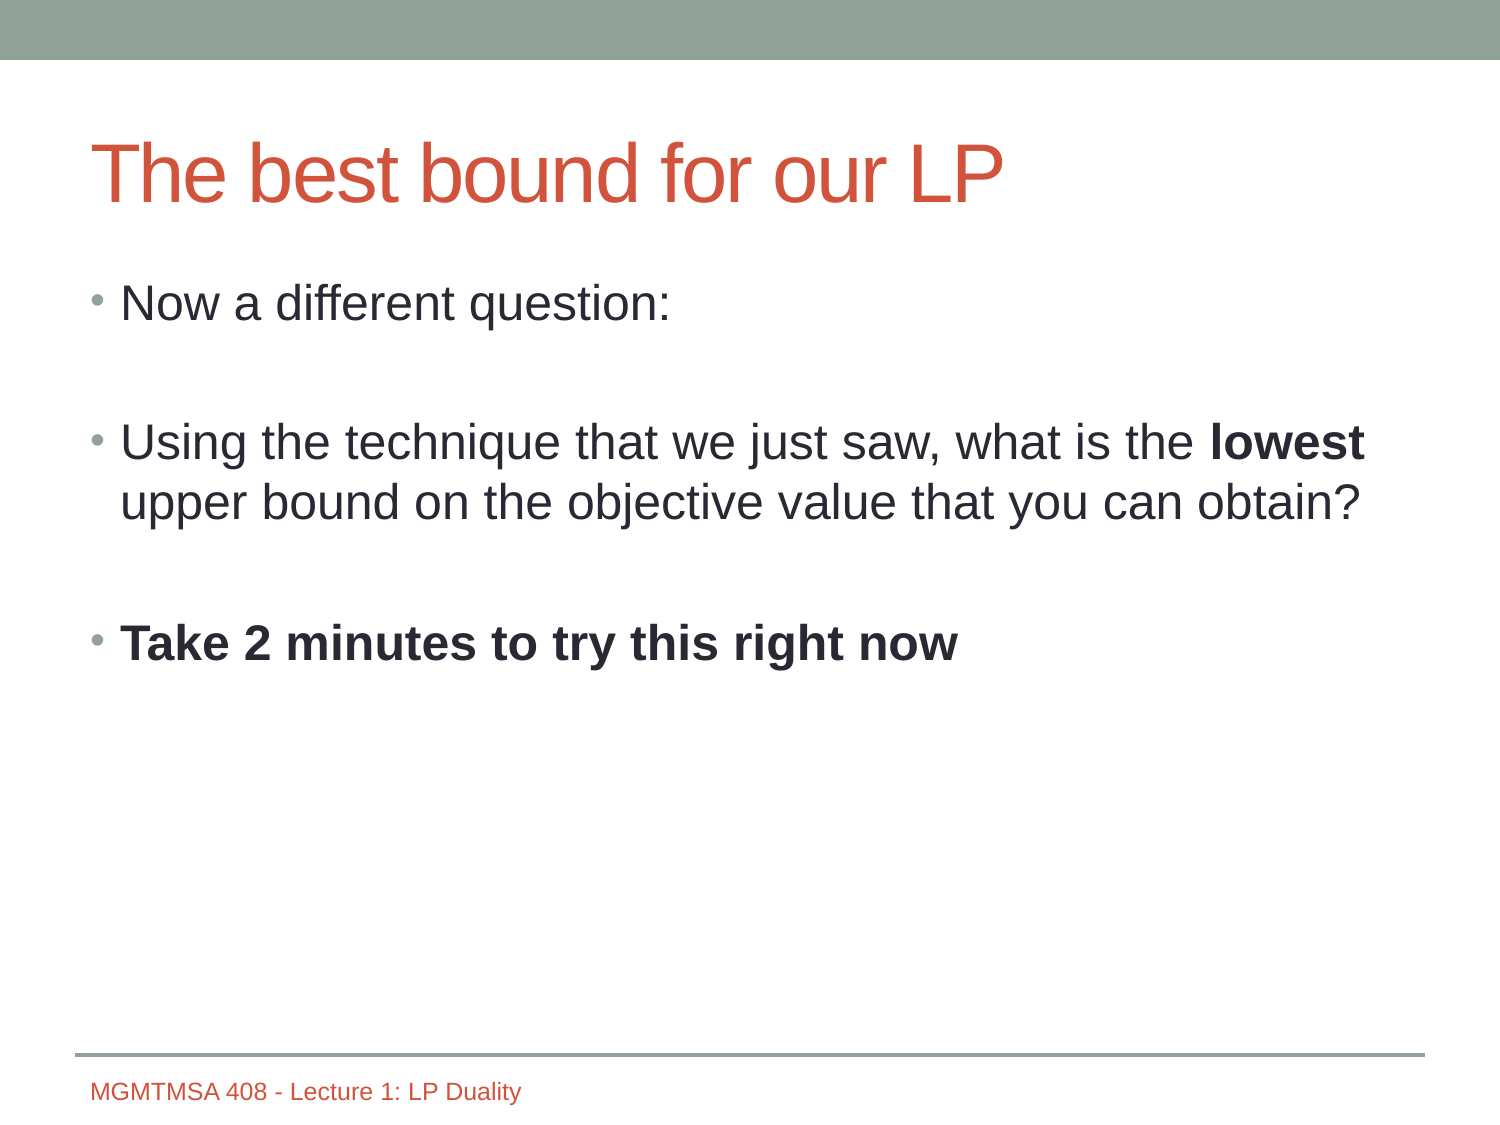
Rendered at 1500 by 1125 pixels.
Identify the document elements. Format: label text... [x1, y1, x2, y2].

title The best bound for our LP [75, 87, 1425, 250]
list Now a different question: Using the technique that we just saw, what is the lowest upper bound on the objective value that you can obtain? Take 2 minutes to try this right now [75, 262, 1425, 1003]
footer MGMTMSA 408 - Lecture 1: LP Duality [75, 1063, 750, 1118]
